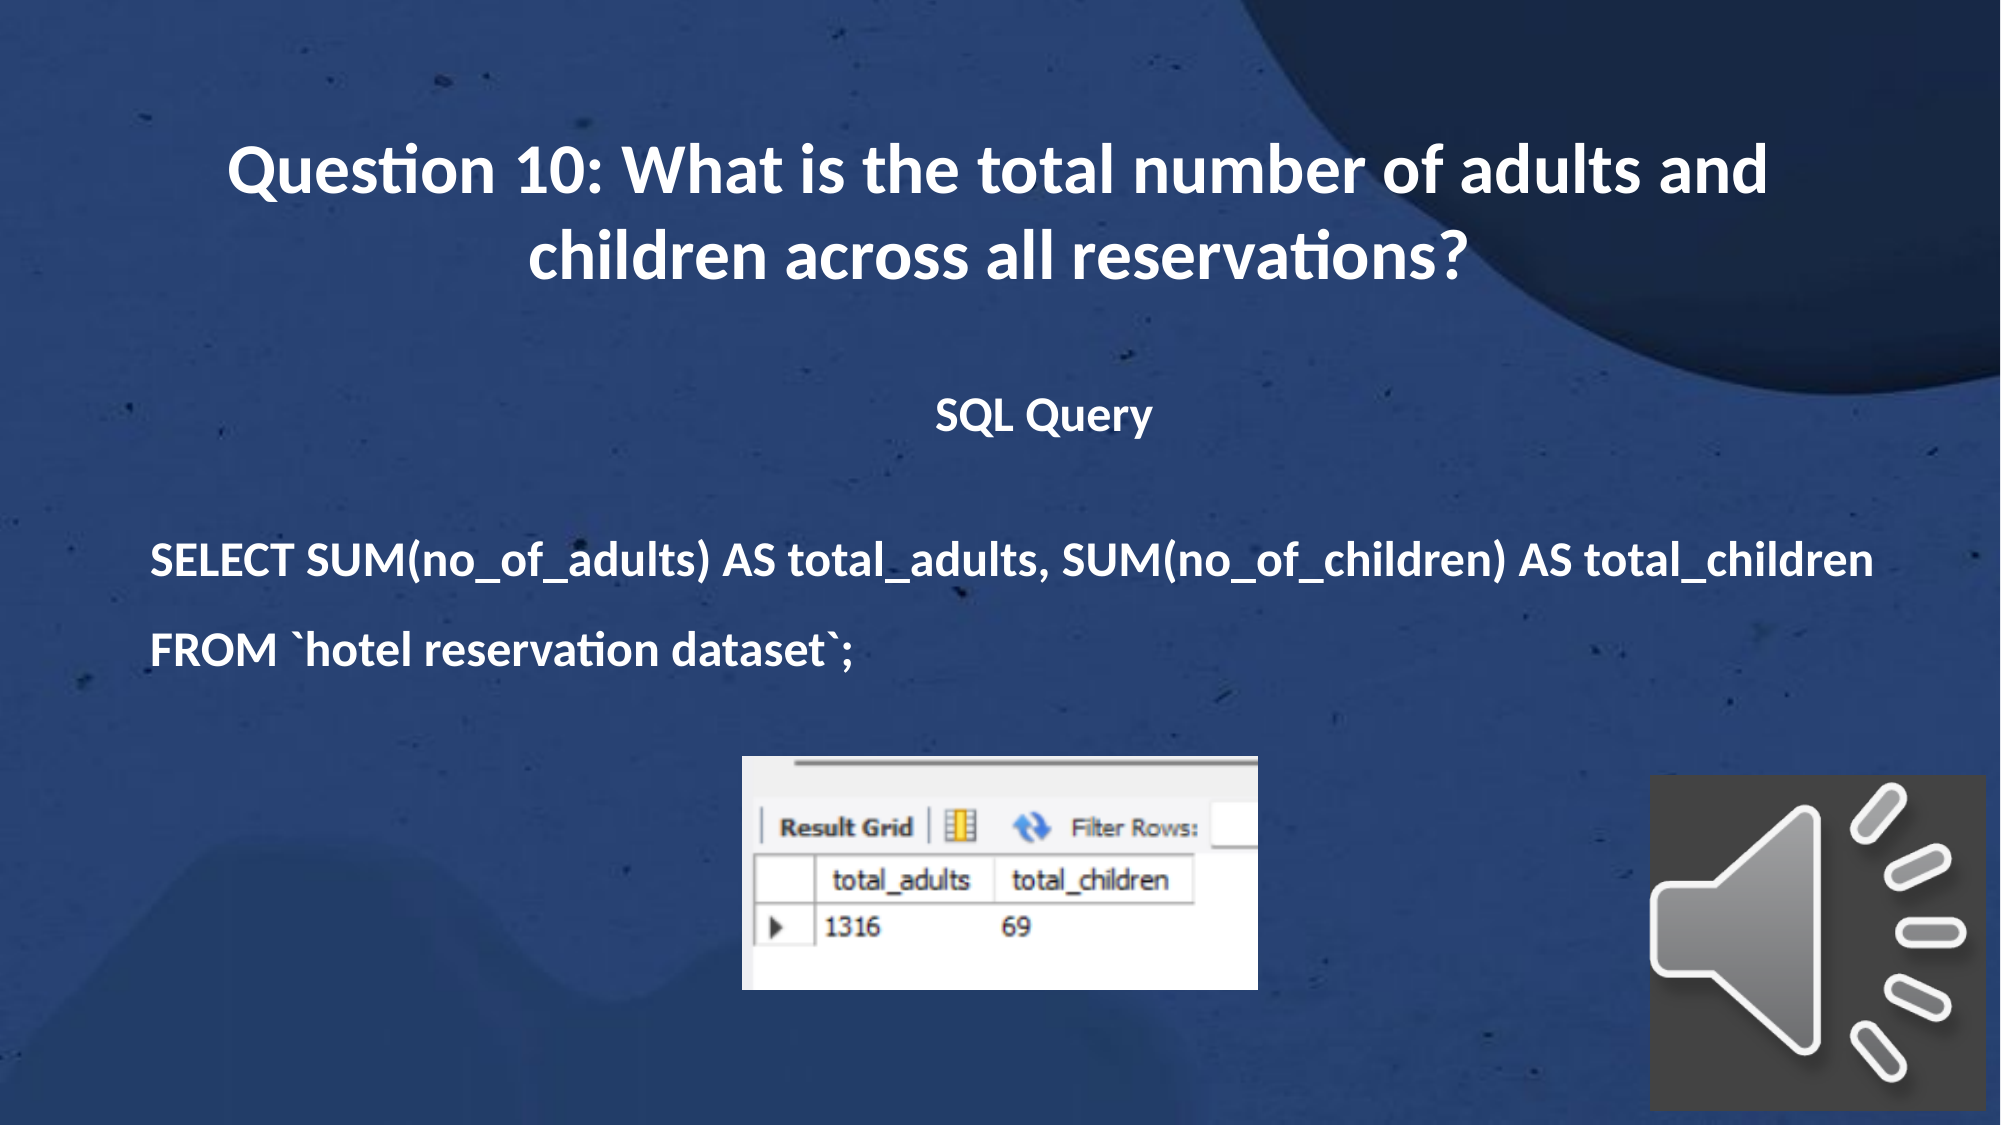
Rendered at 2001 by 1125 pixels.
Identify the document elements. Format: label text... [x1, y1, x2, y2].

text_box SQL Query SELECT SUM(no_of_adults) AS total_adults, SUM(no_of_children) AS total_children FROM `hotel reservation dataset`; [135, 380, 1954, 684]
title Question 10: What is the total number of adults and children across all reservations? [99, 114, 1900, 302]
picture [0, 0, 2001, 1125]
